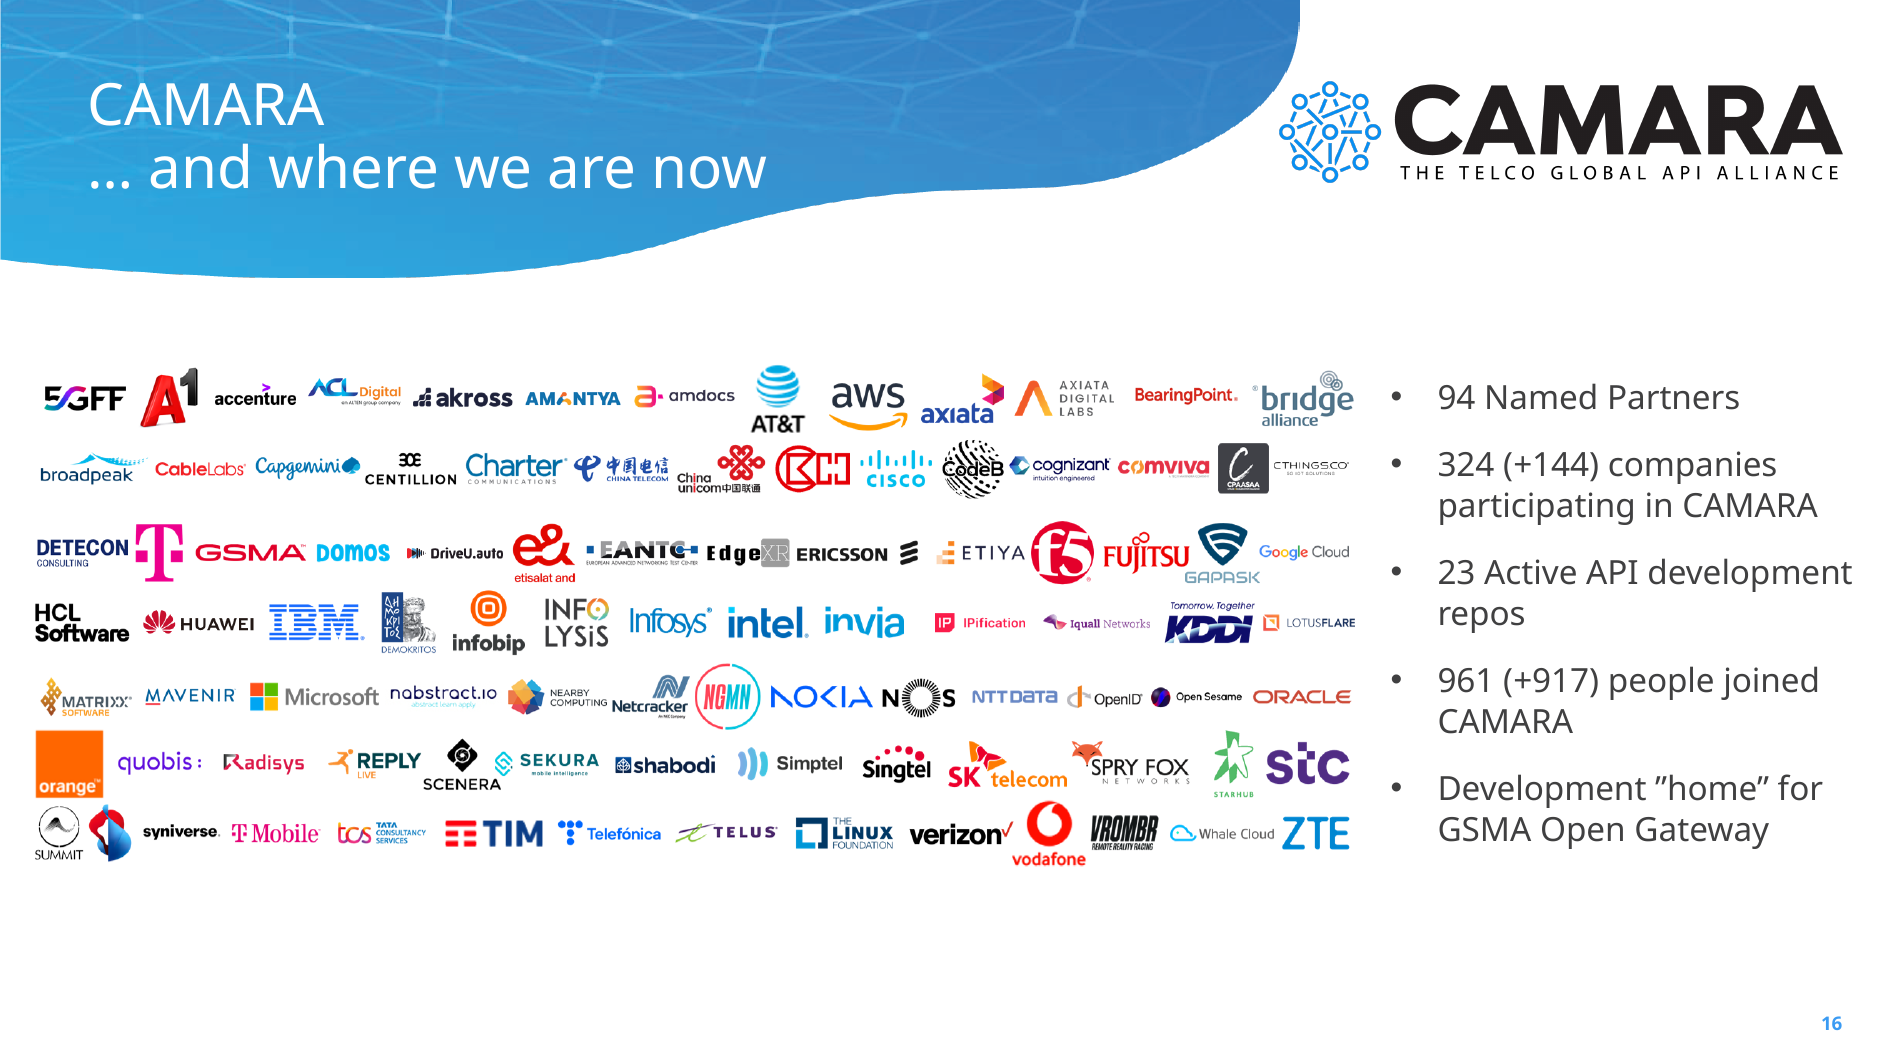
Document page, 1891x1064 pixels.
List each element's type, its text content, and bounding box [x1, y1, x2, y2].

picture [0, 0, 1300, 278]
title CAMARA … and where we are now [72, 67, 1869, 197]
list 94 Named Partners 324 (+144) companies participating in CAMARA 23 Active API development repos 961 (+917) people joined CAMARA Development ”home” for GSMA Open Gateway [1390, 374, 1867, 855]
picture [26, 350, 1362, 880]
